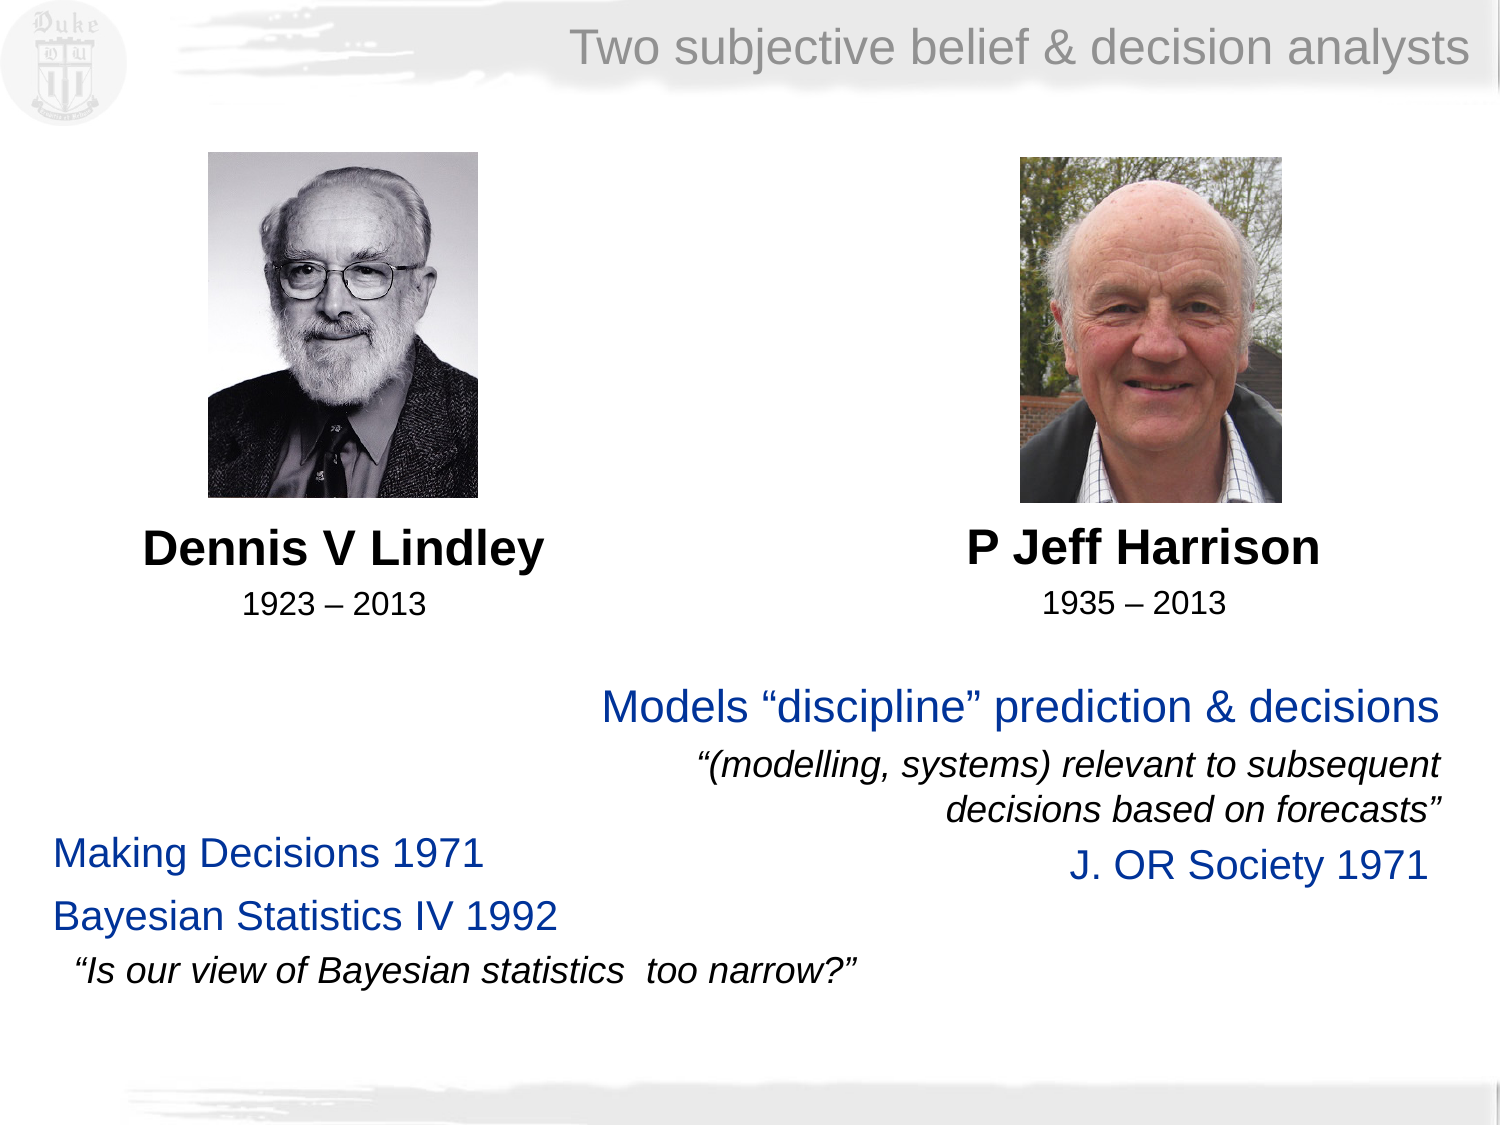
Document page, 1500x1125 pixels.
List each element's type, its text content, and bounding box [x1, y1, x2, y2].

text_box Bayesian Statistics IV 1992 “Is our view of Bayesian statistics too narrow?” [38, 881, 927, 1061]
text_box Models “discipline” prediction & decisions “(modelling, systems) relevant to subsequent decisions based on forecasts” J. OR Society 1971 [586, 669, 1456, 916]
picture [120, 1076, 1500, 1125]
title Two subjective belief & decision analysts [214, 0, 1500, 89]
picture [207, 152, 478, 499]
text_box Making Decisions 1971 [38, 818, 877, 881]
picture [0, 0, 127, 126]
text_box Dennis V Lindley 1923 – 2013 [19, 508, 668, 676]
picture [170, 0, 1500, 105]
text_box P Jeff Harrison 1935 – 2013 [819, 507, 1469, 651]
picture [1020, 157, 1282, 503]
